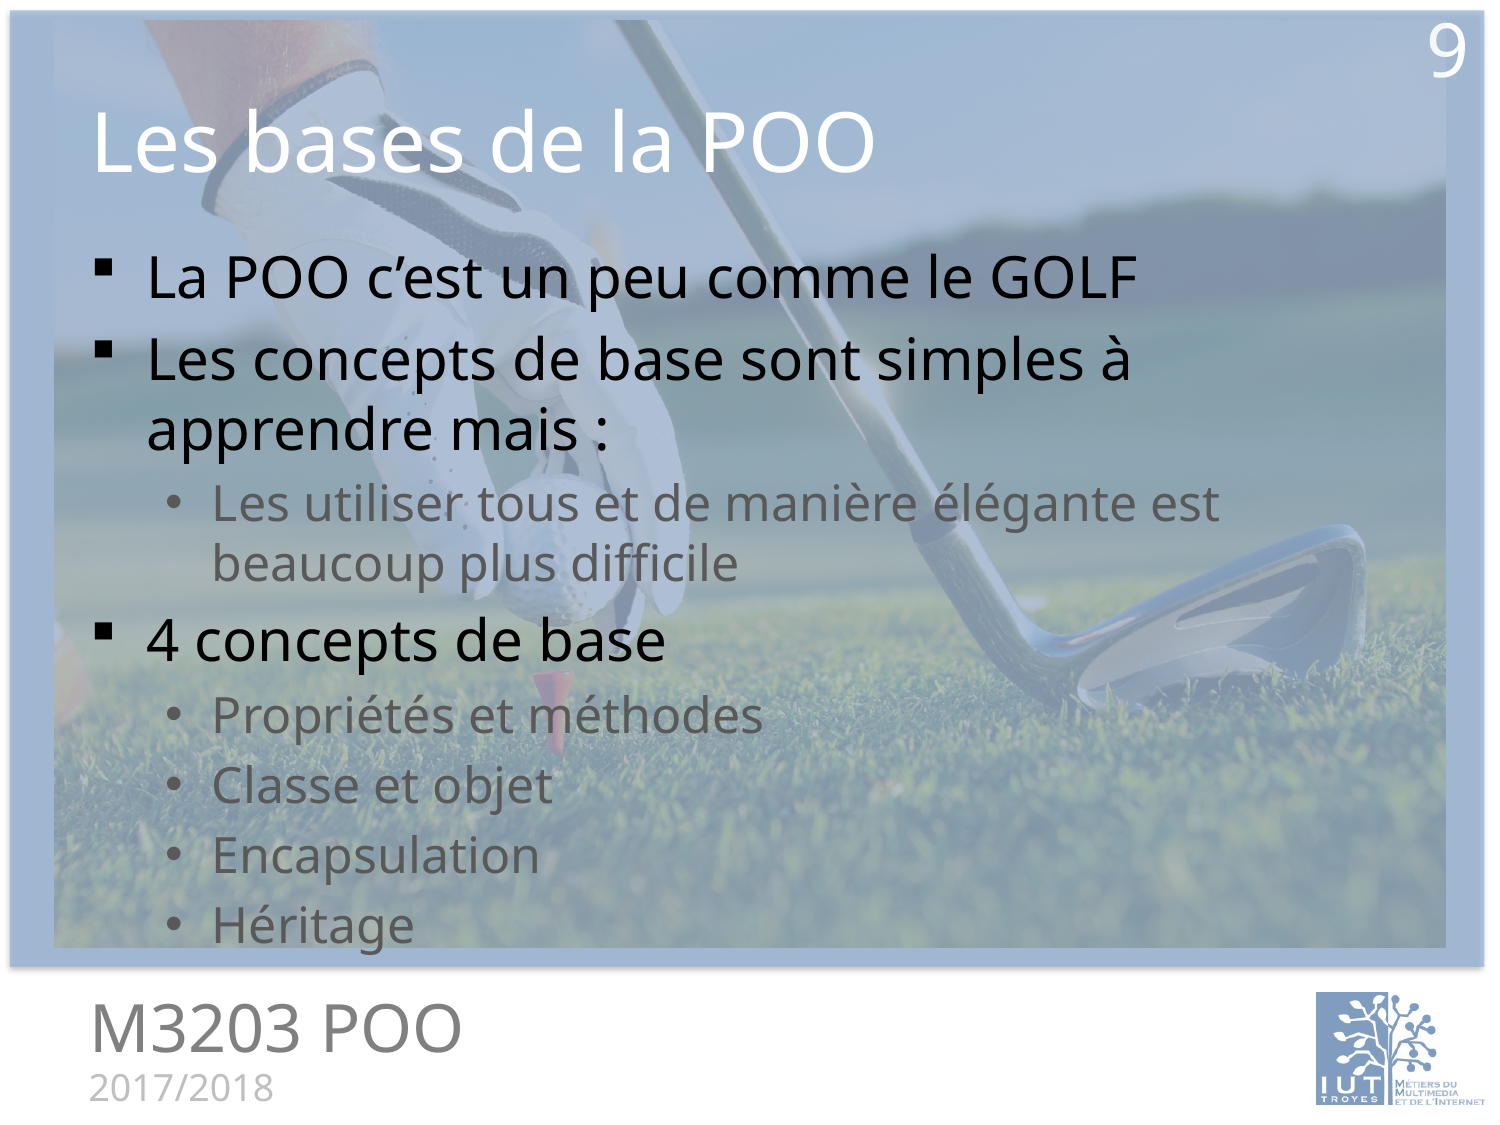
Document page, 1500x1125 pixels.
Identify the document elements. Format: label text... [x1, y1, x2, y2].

slide_number 9 [1293, 10, 1485, 97]
picture [54, 19, 1446, 948]
